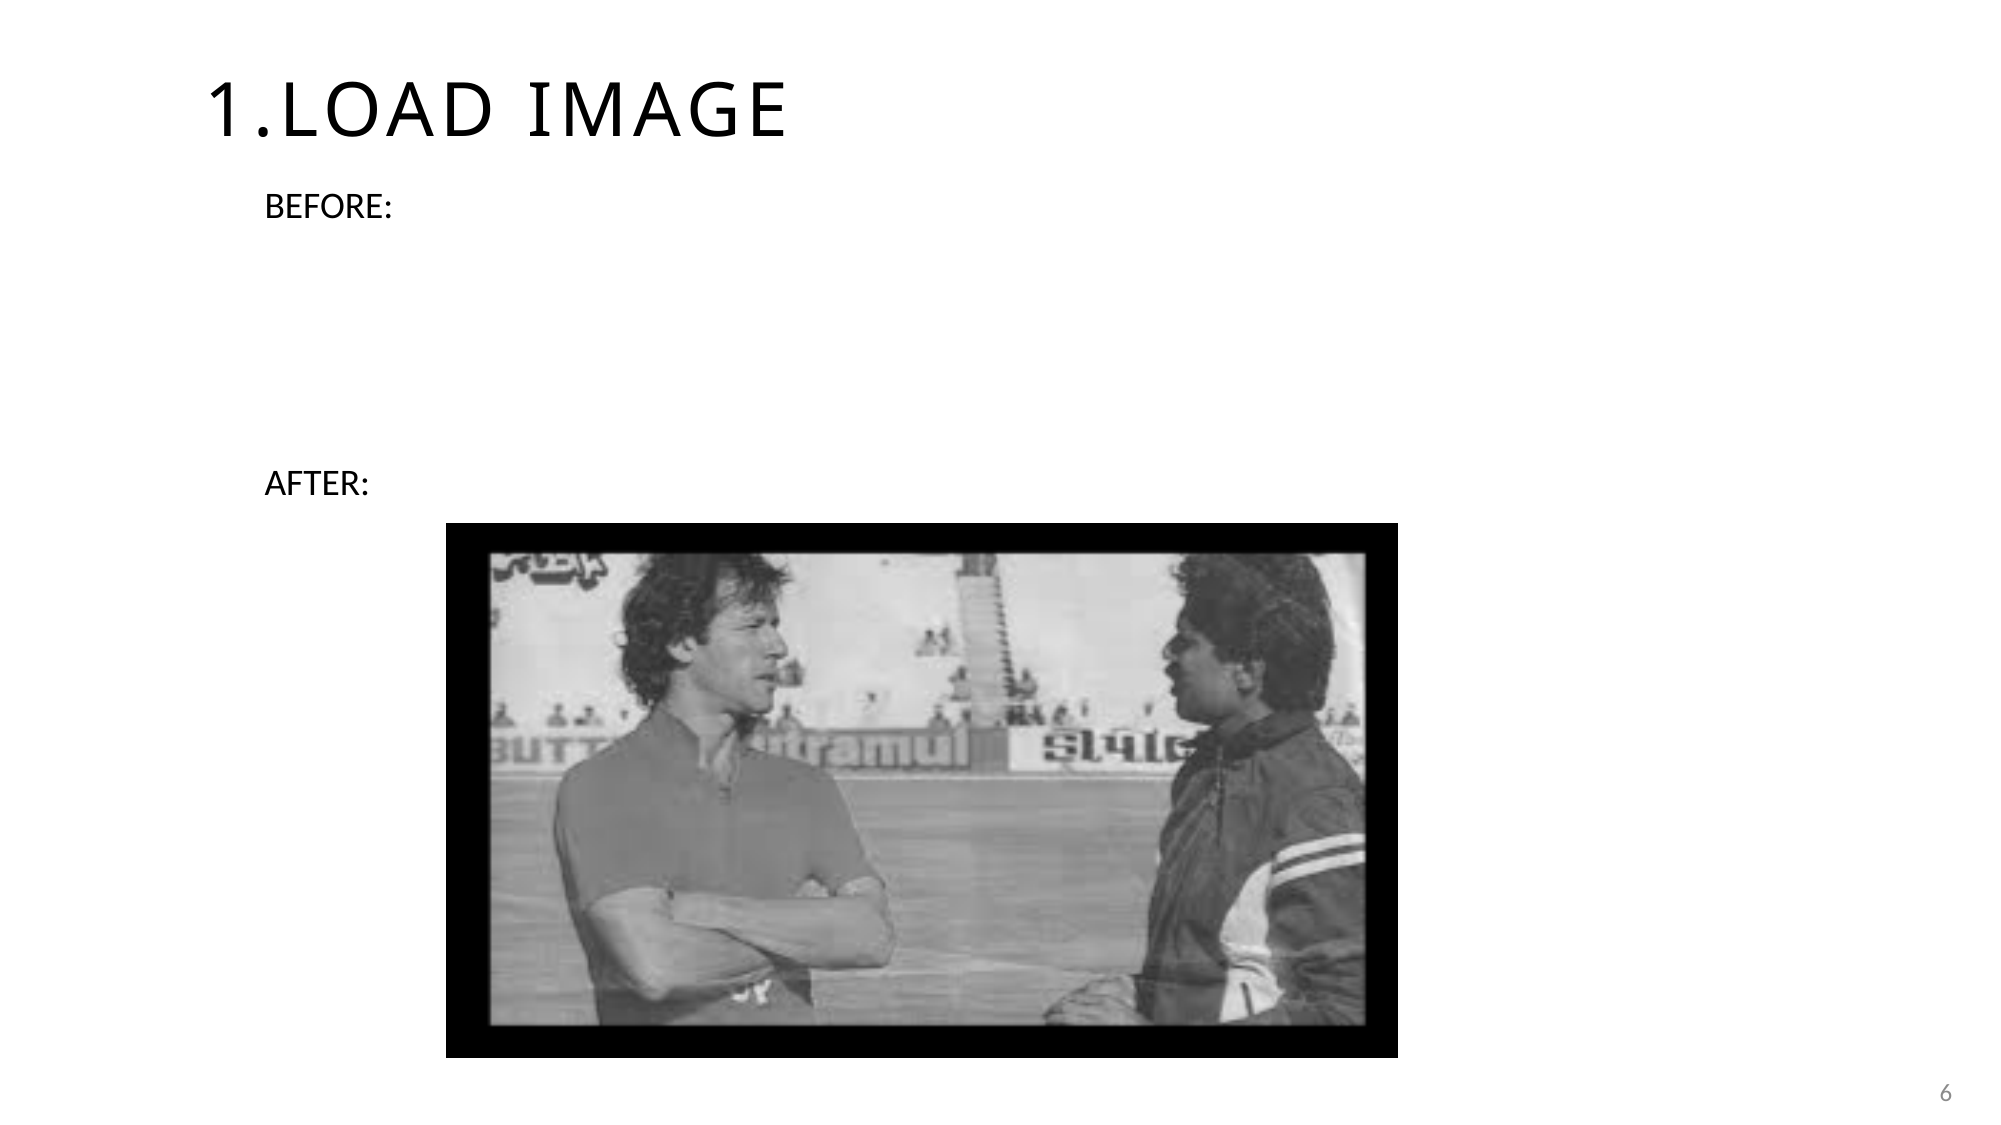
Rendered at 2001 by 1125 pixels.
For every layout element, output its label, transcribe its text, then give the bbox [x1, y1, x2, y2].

title 1.LOAD IMAGE [36, 39, 957, 174]
text_box AFTER: [249, 450, 582, 556]
slide_number 6 [1894, 1061, 1968, 1121]
text_box BEFORE: [249, 173, 462, 233]
picture [446, 523, 1398, 1058]
